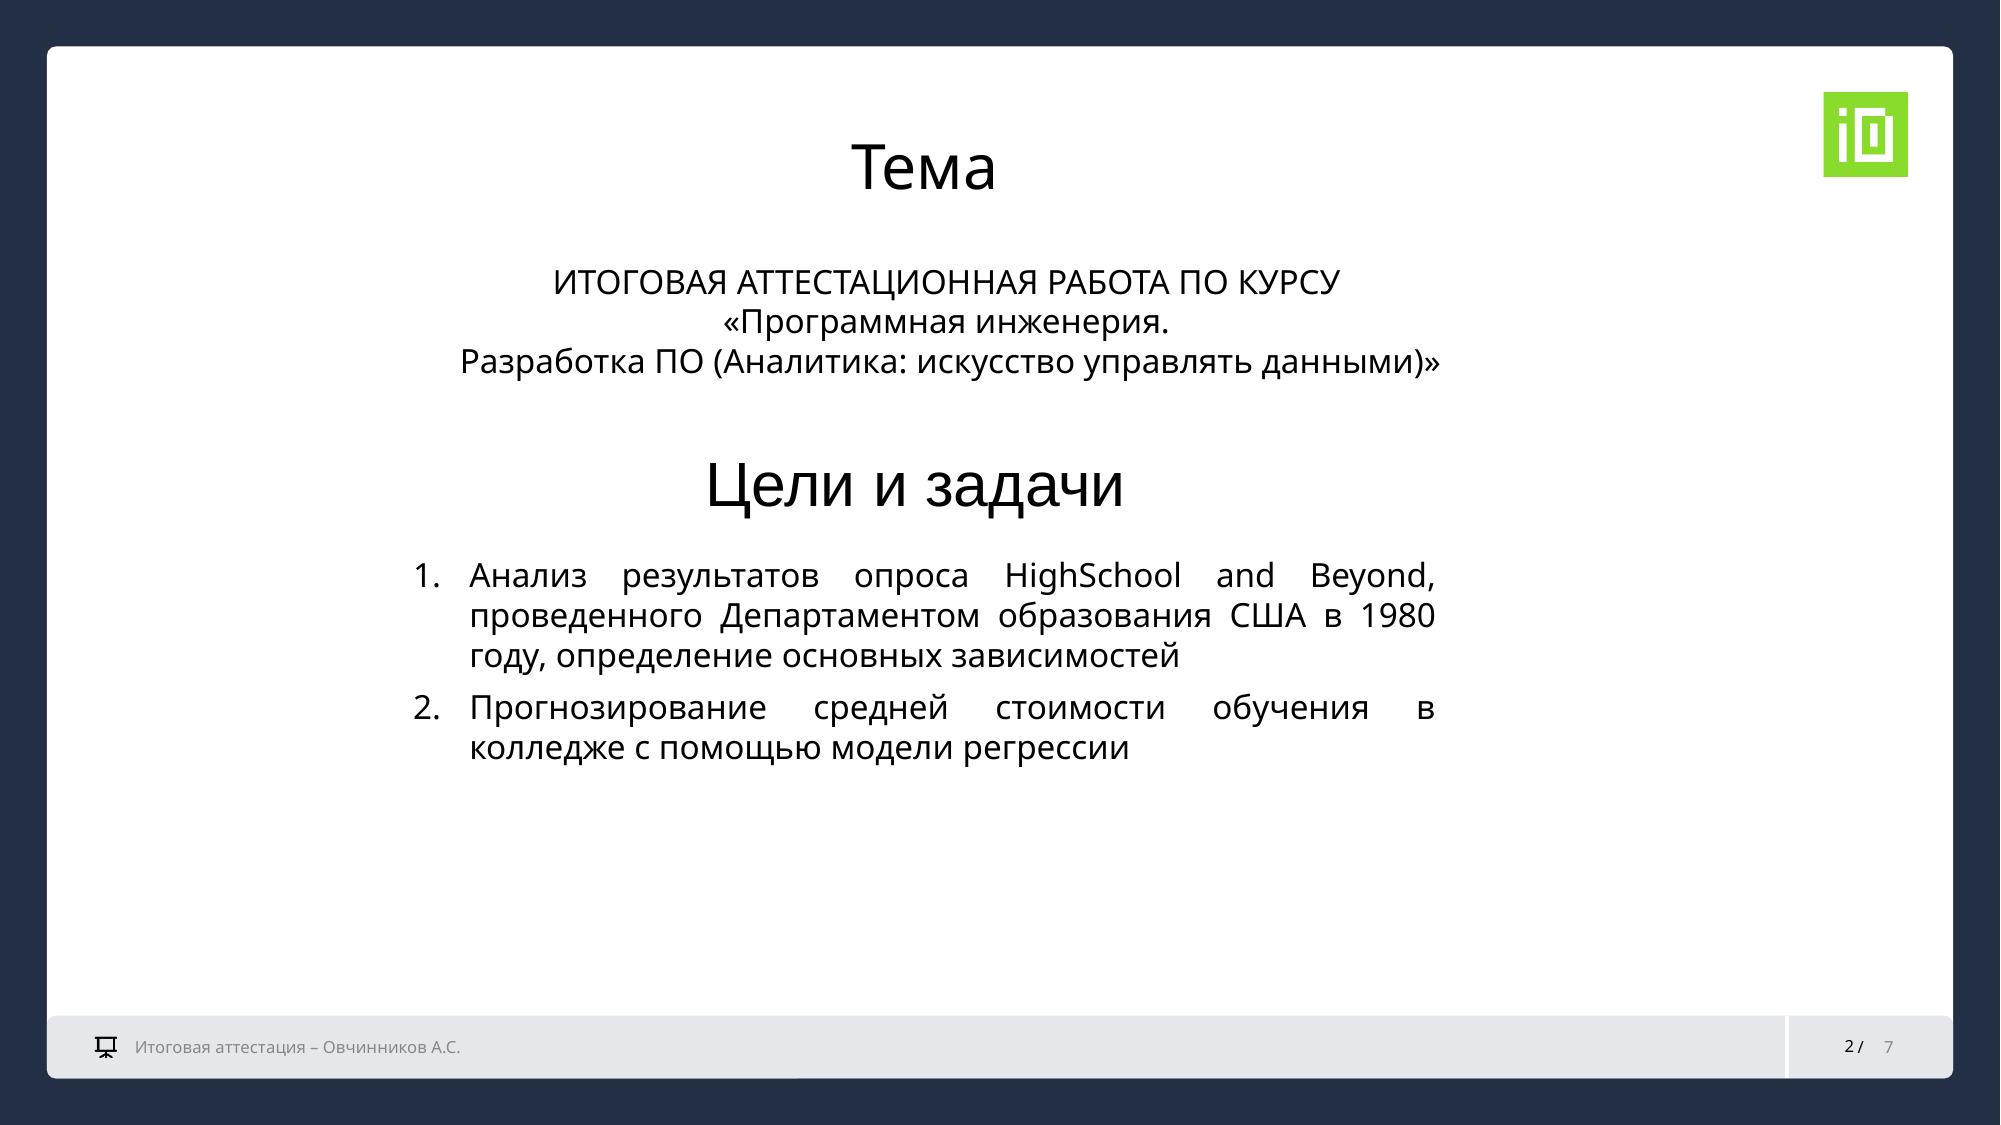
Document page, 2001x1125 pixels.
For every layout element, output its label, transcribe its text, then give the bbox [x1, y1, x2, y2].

picture [92, 1034, 119, 1060]
text_box Тема [751, 119, 1099, 210]
picture [1822, 92, 1908, 177]
text_box Цели и задачи [690, 436, 1160, 527]
text_box ИТОГОВАЯ АТТЕСТАЦИОННАЯ РАБОТА ПО КУРСУ «Программная инженерия. Разработка ПО (Аналитика: искусство управлять данными)» [398, 253, 1505, 388]
slide_number 7 [1869, 1025, 1945, 1069]
text_box Анализ результатов опроса HighSchool and Beyond, проведенного Департаментом образования США в 1980 году, определение основных зависимостей Прогнозирование средней стоимости обучения в колледже с помощью модели регрессии [398, 546, 1452, 809]
footer Итоговая аттестация – Овчинников А.С. [119, 1025, 1731, 1069]
slide_number 2 [1805, 1025, 1869, 1069]
